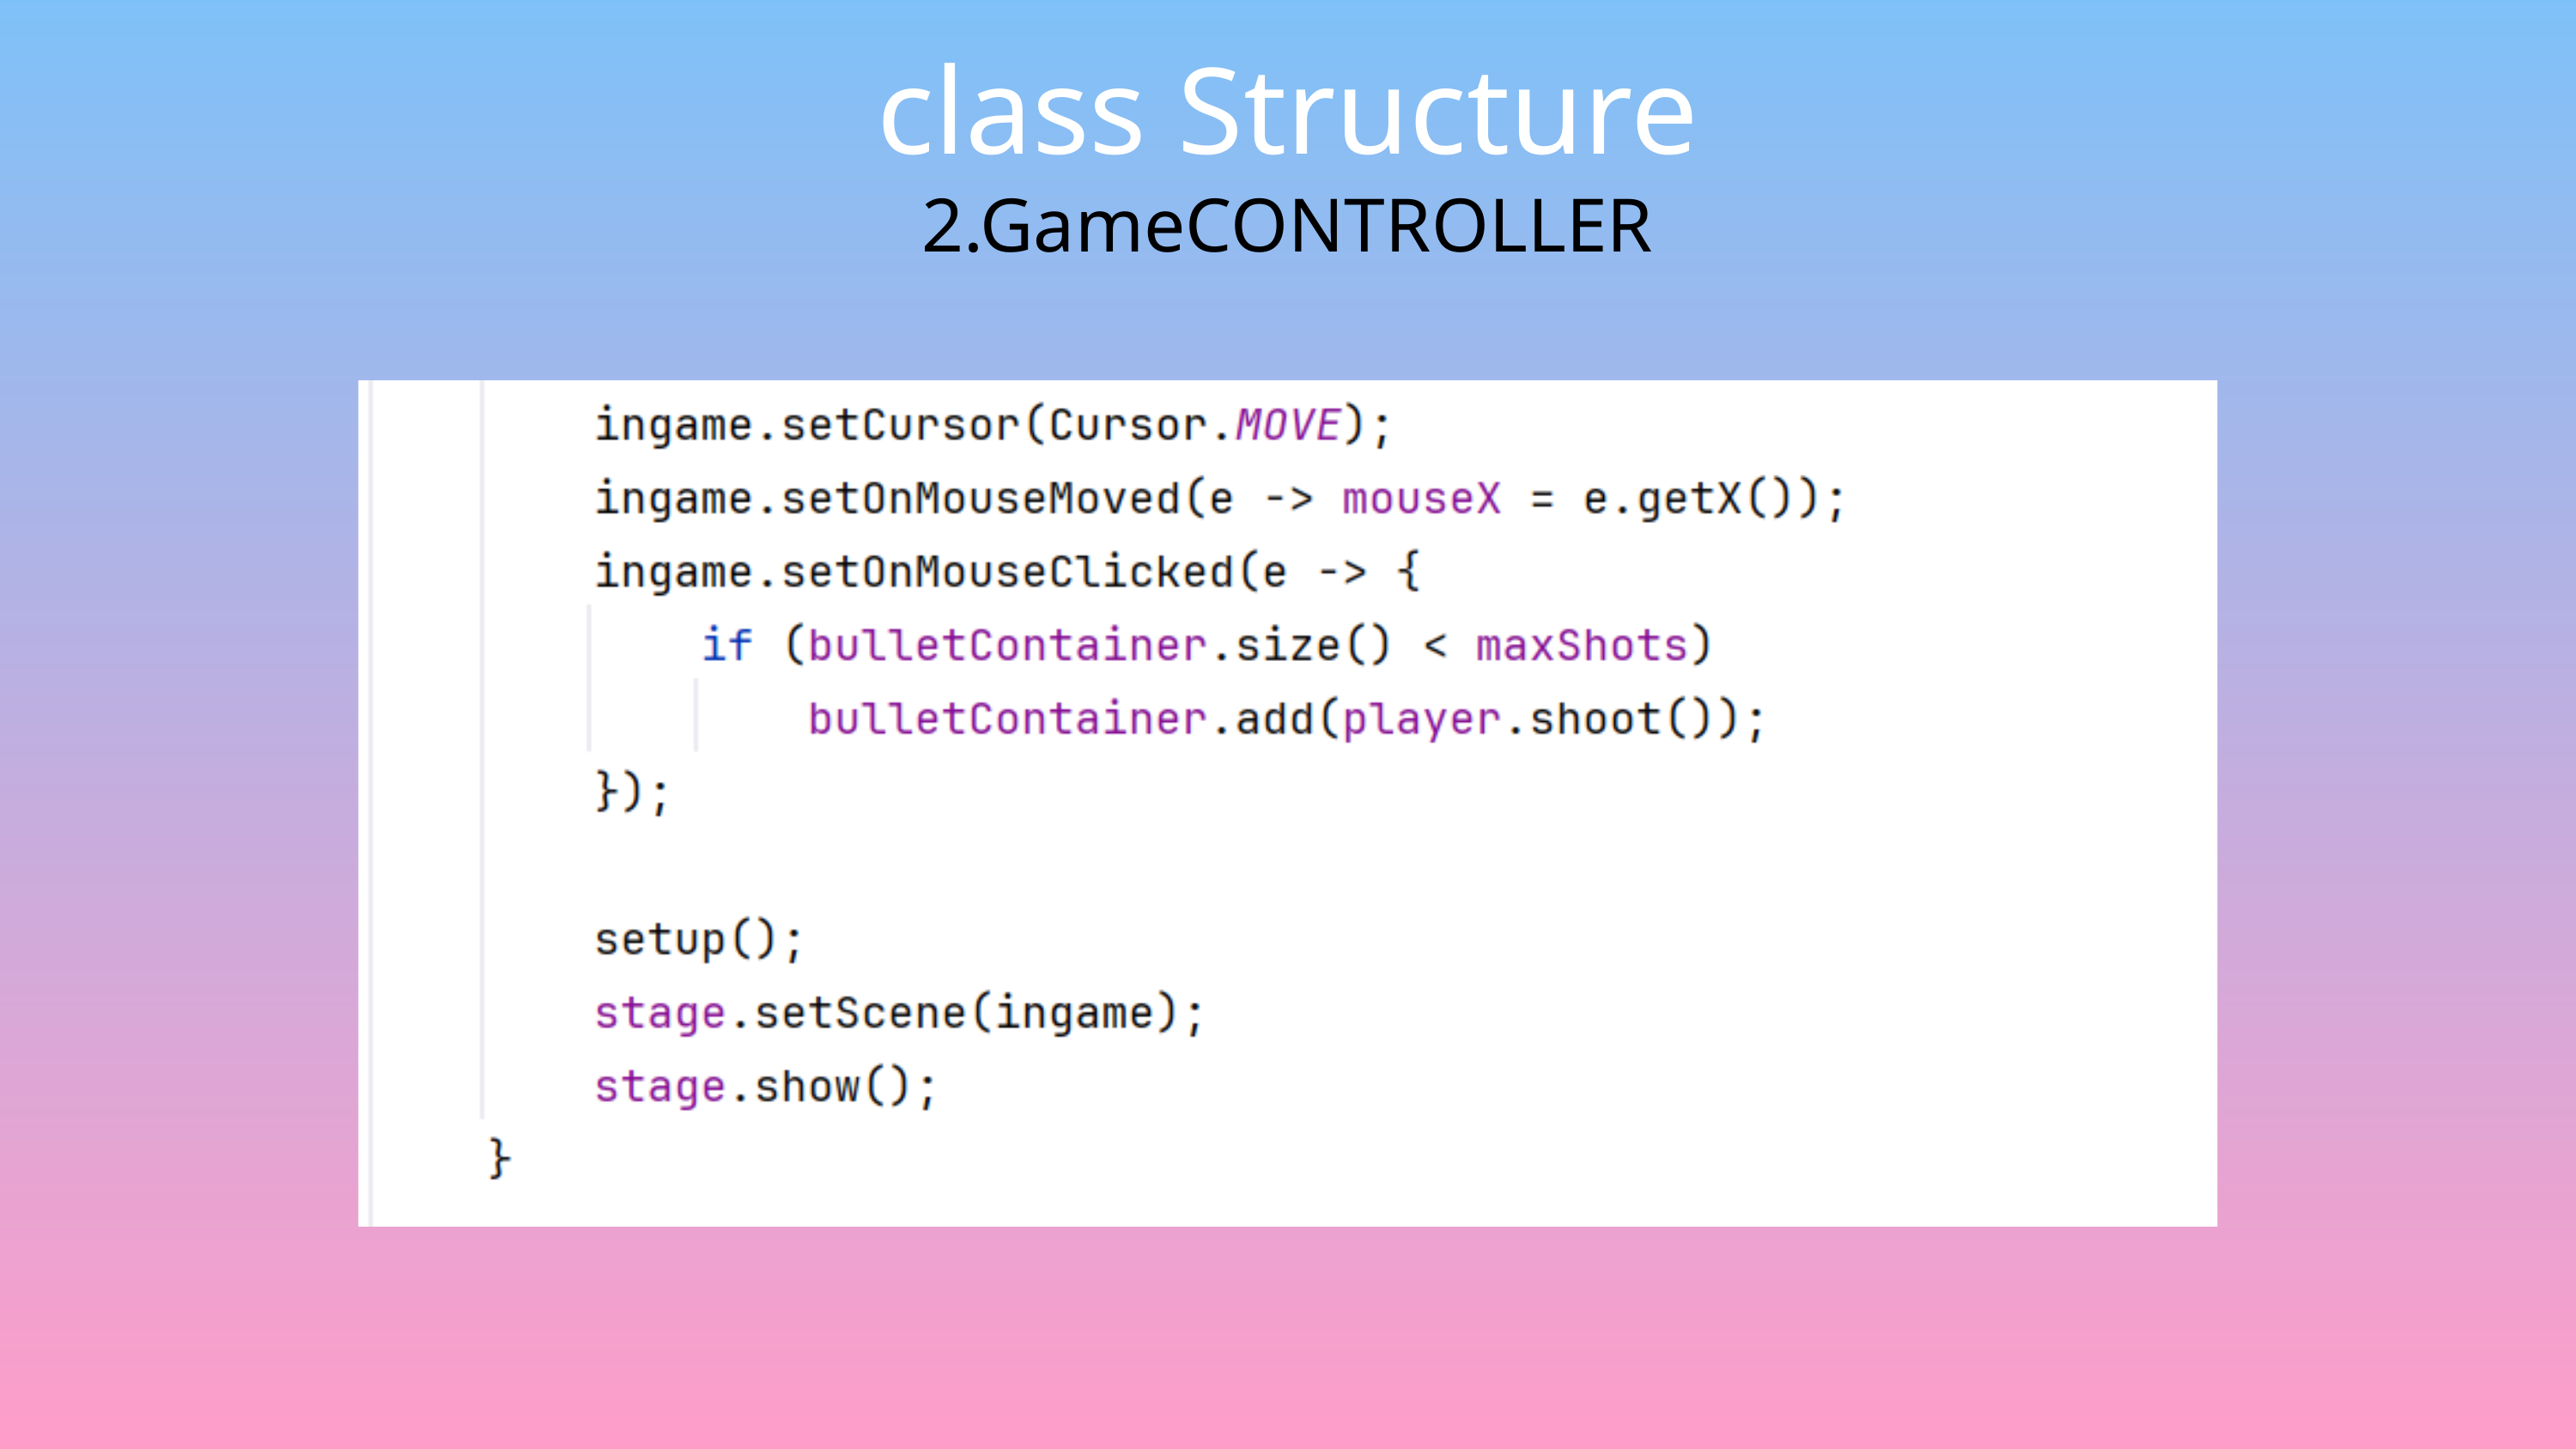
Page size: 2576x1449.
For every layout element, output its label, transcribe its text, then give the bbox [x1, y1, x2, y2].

text_box class Structure [261, 10, 2314, 179]
text_box 2.GameCONTROLLER [654, 162, 1922, 267]
text_box [358, 380, 2218, 1227]
